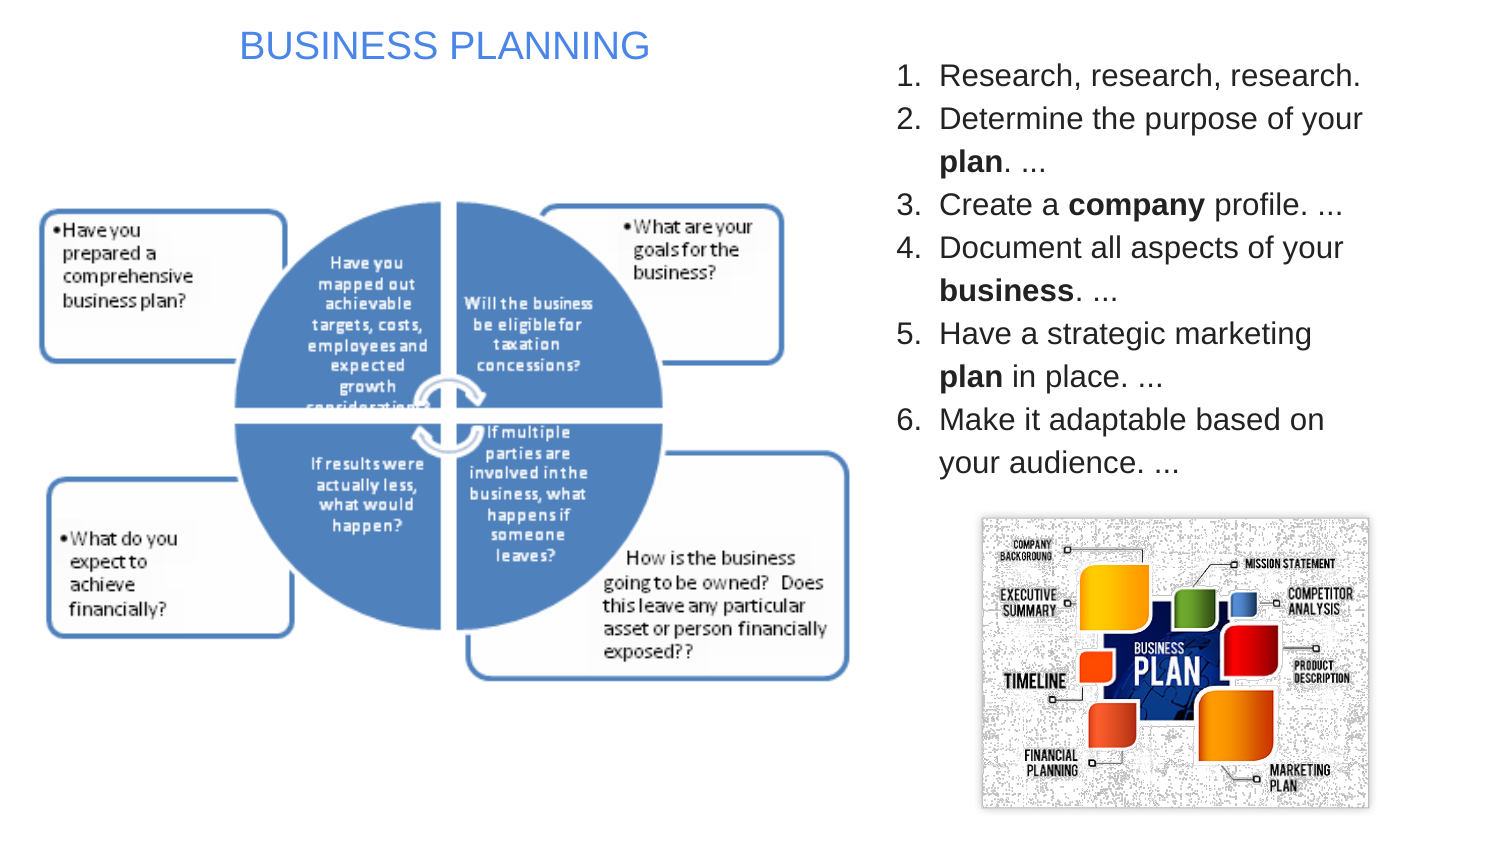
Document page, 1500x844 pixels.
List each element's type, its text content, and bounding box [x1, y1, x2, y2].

text_box Research, research, research. Determine the purpose of your plan. ... Create a company profile. ... Document all aspects of your business. ... Have a strategic marketing plan in place. ... Make it adaptable based on your audience. ... [871, 38, 1389, 544]
picture [962, 502, 1389, 823]
title BUSINESS PLANNING [36, 11, 855, 82]
picture [21, 158, 855, 686]
